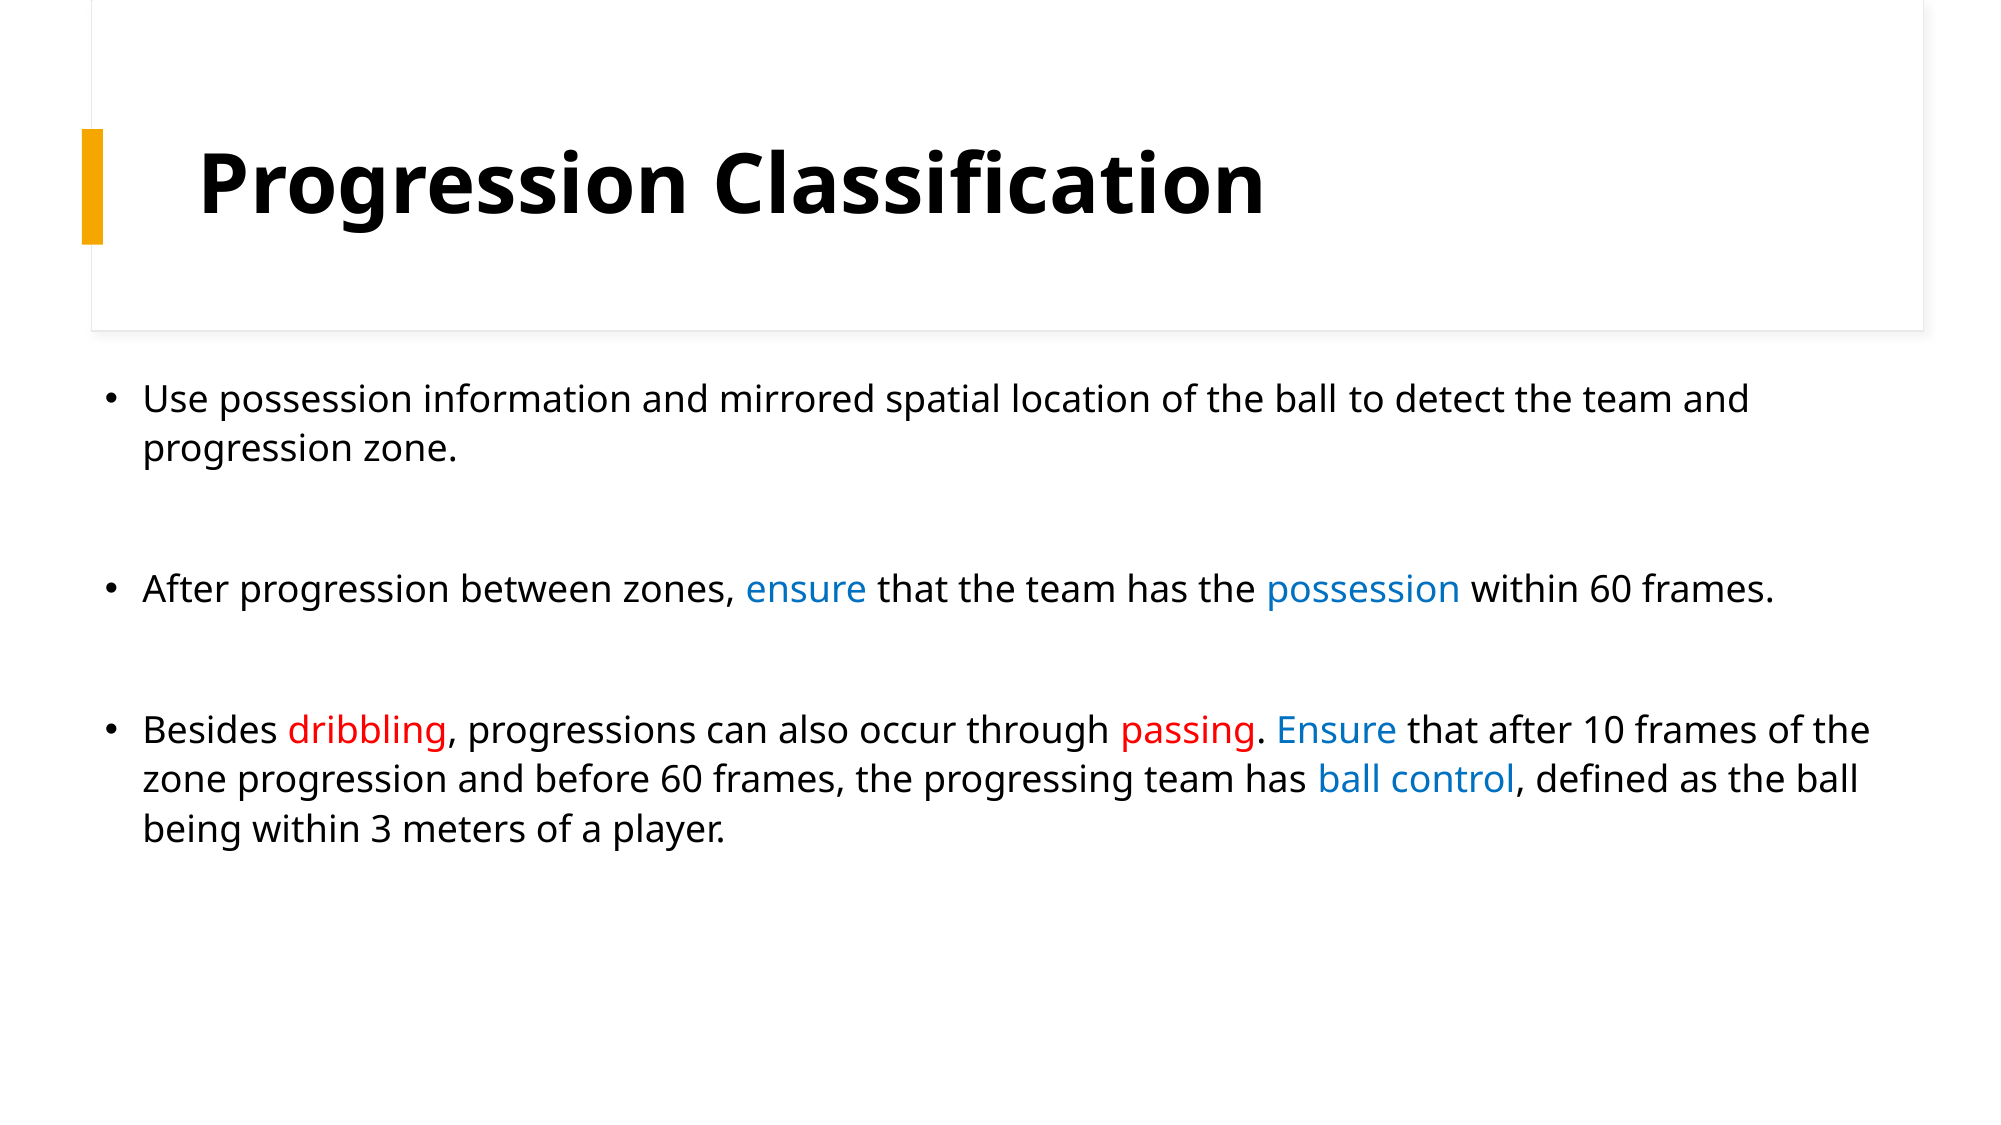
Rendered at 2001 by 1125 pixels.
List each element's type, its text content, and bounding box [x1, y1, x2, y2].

title Progression Classification [183, 90, 1851, 284]
list Use possession information and mirrored spatial location of the ball to detect the team and progression zone. After progression between zones, ensure that the team has the possession within 60 frames. Besides dribbling, progressions can also occur through passing. Ensure that after 10 frames of the zone progression and before 60 frames, the progressing team has ball control, defined as the ball being within 3 meters of a player. [89, 362, 1924, 1079]
